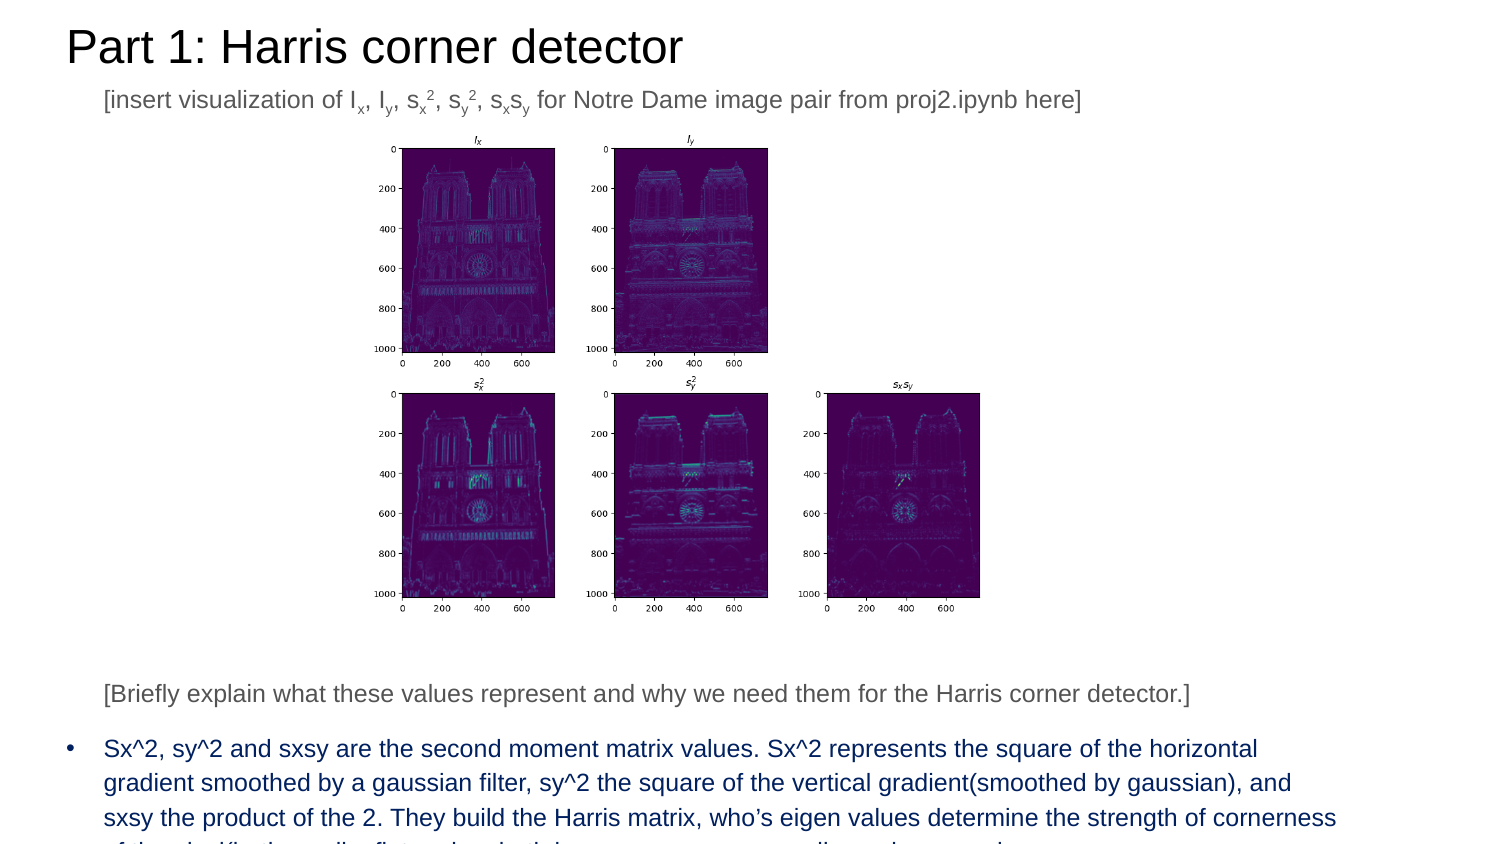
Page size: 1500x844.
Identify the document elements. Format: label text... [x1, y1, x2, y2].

picture [365, 127, 986, 619]
list [insert visualization of Ix, Iy, sx2, sy2, sxsy for Notre Dame image pair from proj2.ipynb here] [51, 63, 1449, 624]
title Part 1: Harris corner detector [51, 0, 1449, 63]
list [Briefly explain what these values represent and why we need them for the Harris corner detector.] Sx^2, sy^2 and sxsy are the second moment matrix values. Sx^2 represents the square of the horizontal gradient smoothed by a gaussian filter, sy^2 the square of the vertical gradient(smoothed by gaussian), and sxsy the product of the 2. They build the Harris matrix, who’s eigen values determine the strength of cornerness of the pixel(both small – flat region, both large – corner, one small, one large – edge. [51, 536, 1356, 750]
